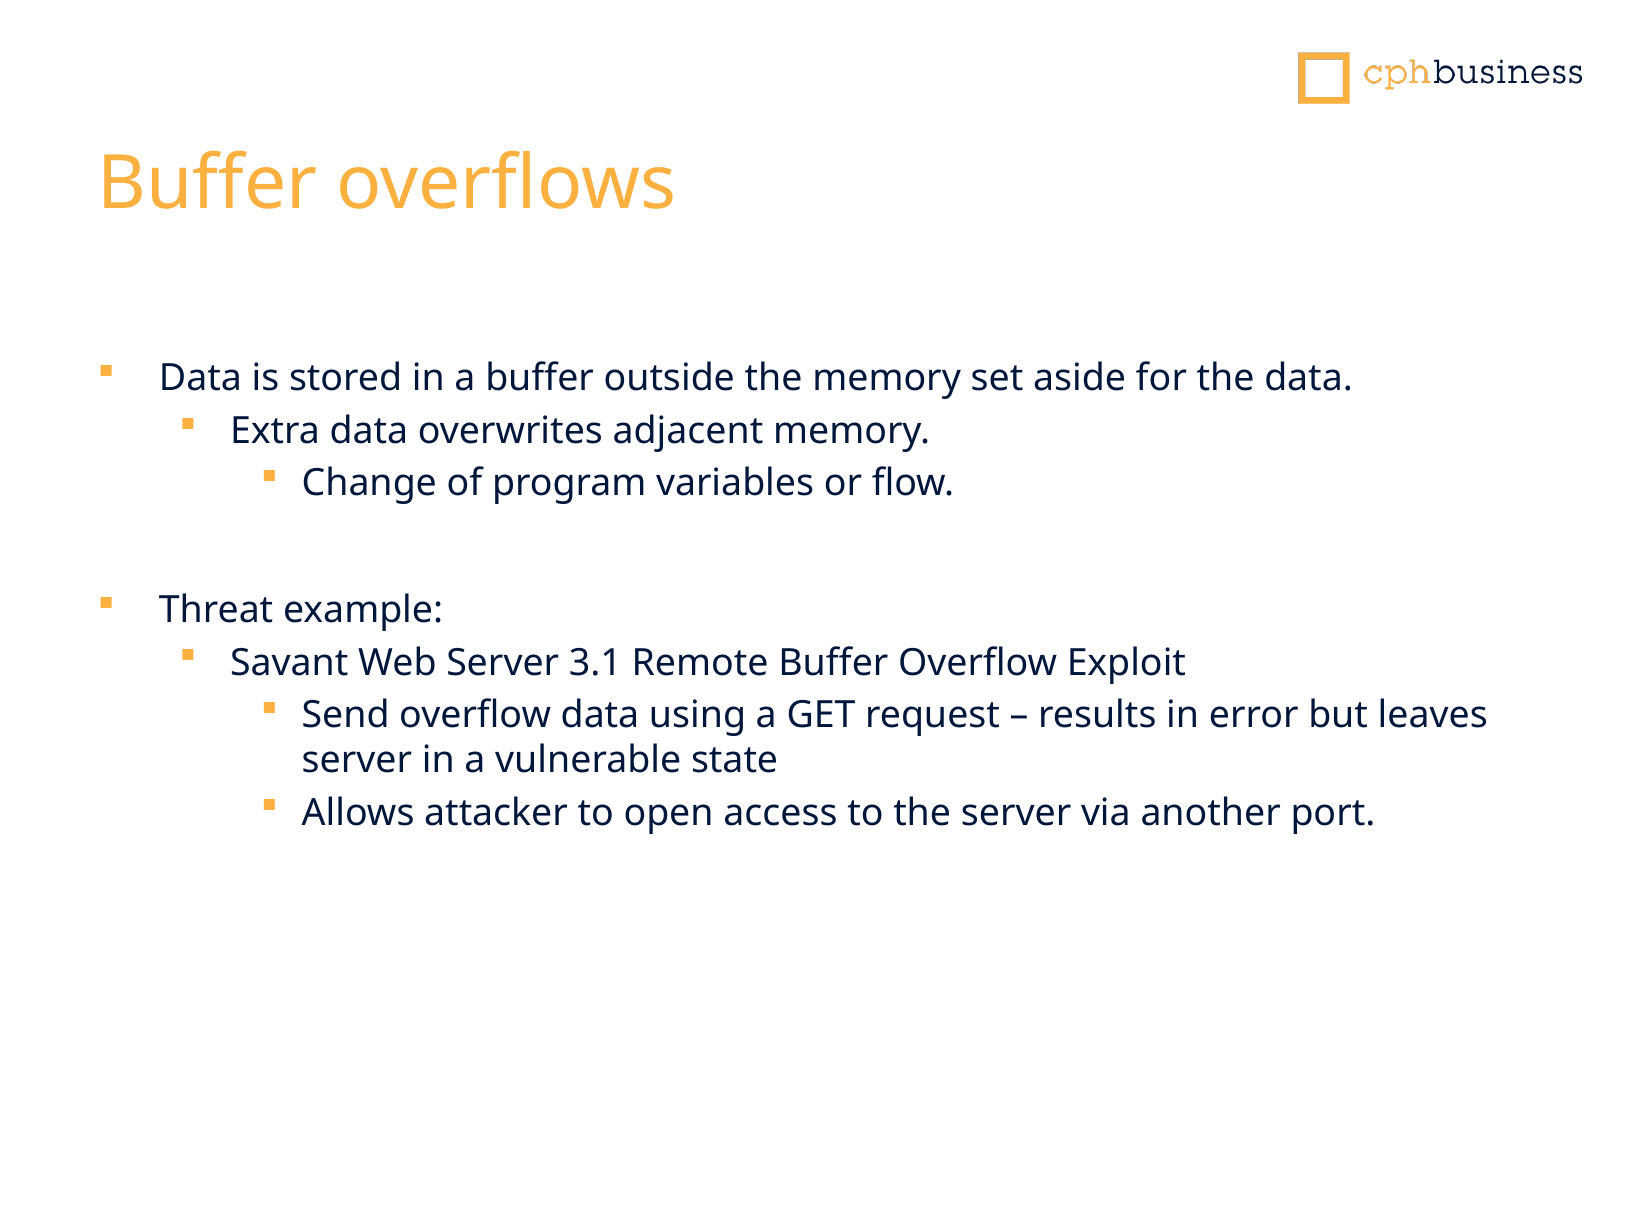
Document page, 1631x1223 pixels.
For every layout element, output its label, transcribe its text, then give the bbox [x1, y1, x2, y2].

list Data is stored in a buffer outside the memory set aside for the data. Extra data overwrites adjacent memory. Change of program variables or flow. Threat example: Savant Web Server 3.1 Remote Buffer Overflow Exploit Send overflow data using a GET request – results in error but leaves server in a vulnerable state Allows attacker to open access to the server via another port. [81, 345, 1549, 1128]
picture [1247, 1, 1631, 155]
title Buffer overflows [81, 125, 1549, 330]
